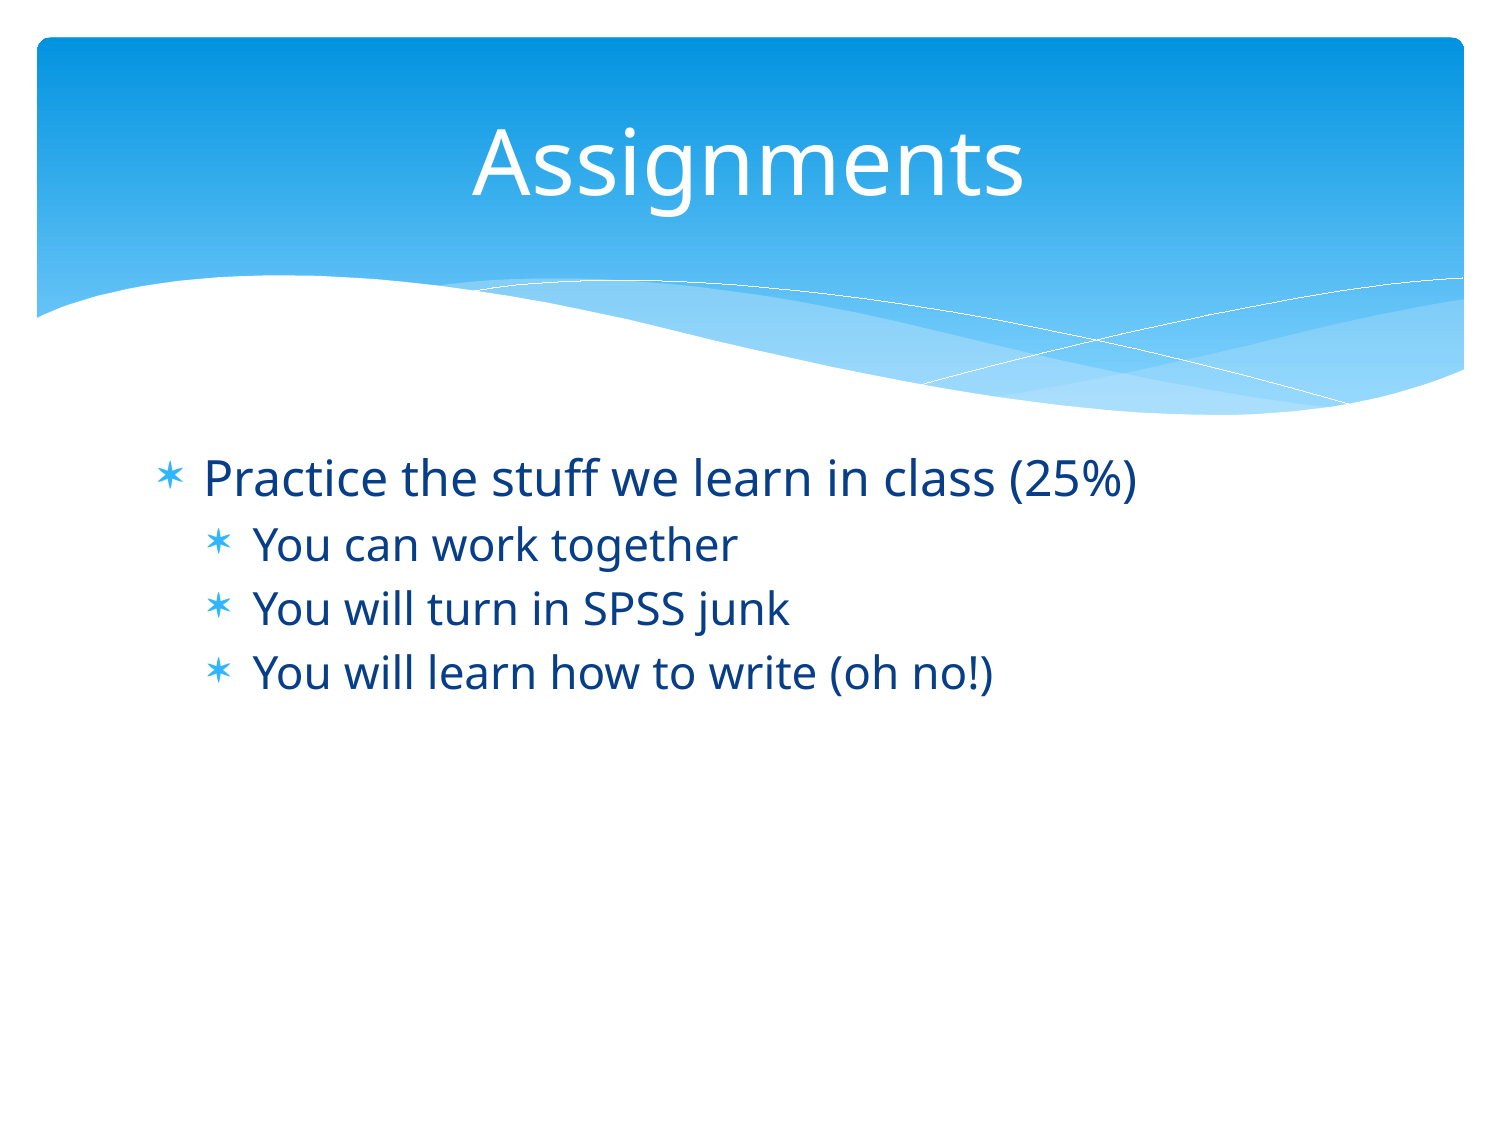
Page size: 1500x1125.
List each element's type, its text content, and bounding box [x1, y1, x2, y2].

title Assignments [75, 55, 1425, 261]
list Practice the stuff we learn in class (25%) You can work together You will turn in SPSS junk You will learn how to write (oh no!) [143, 438, 1359, 1005]
